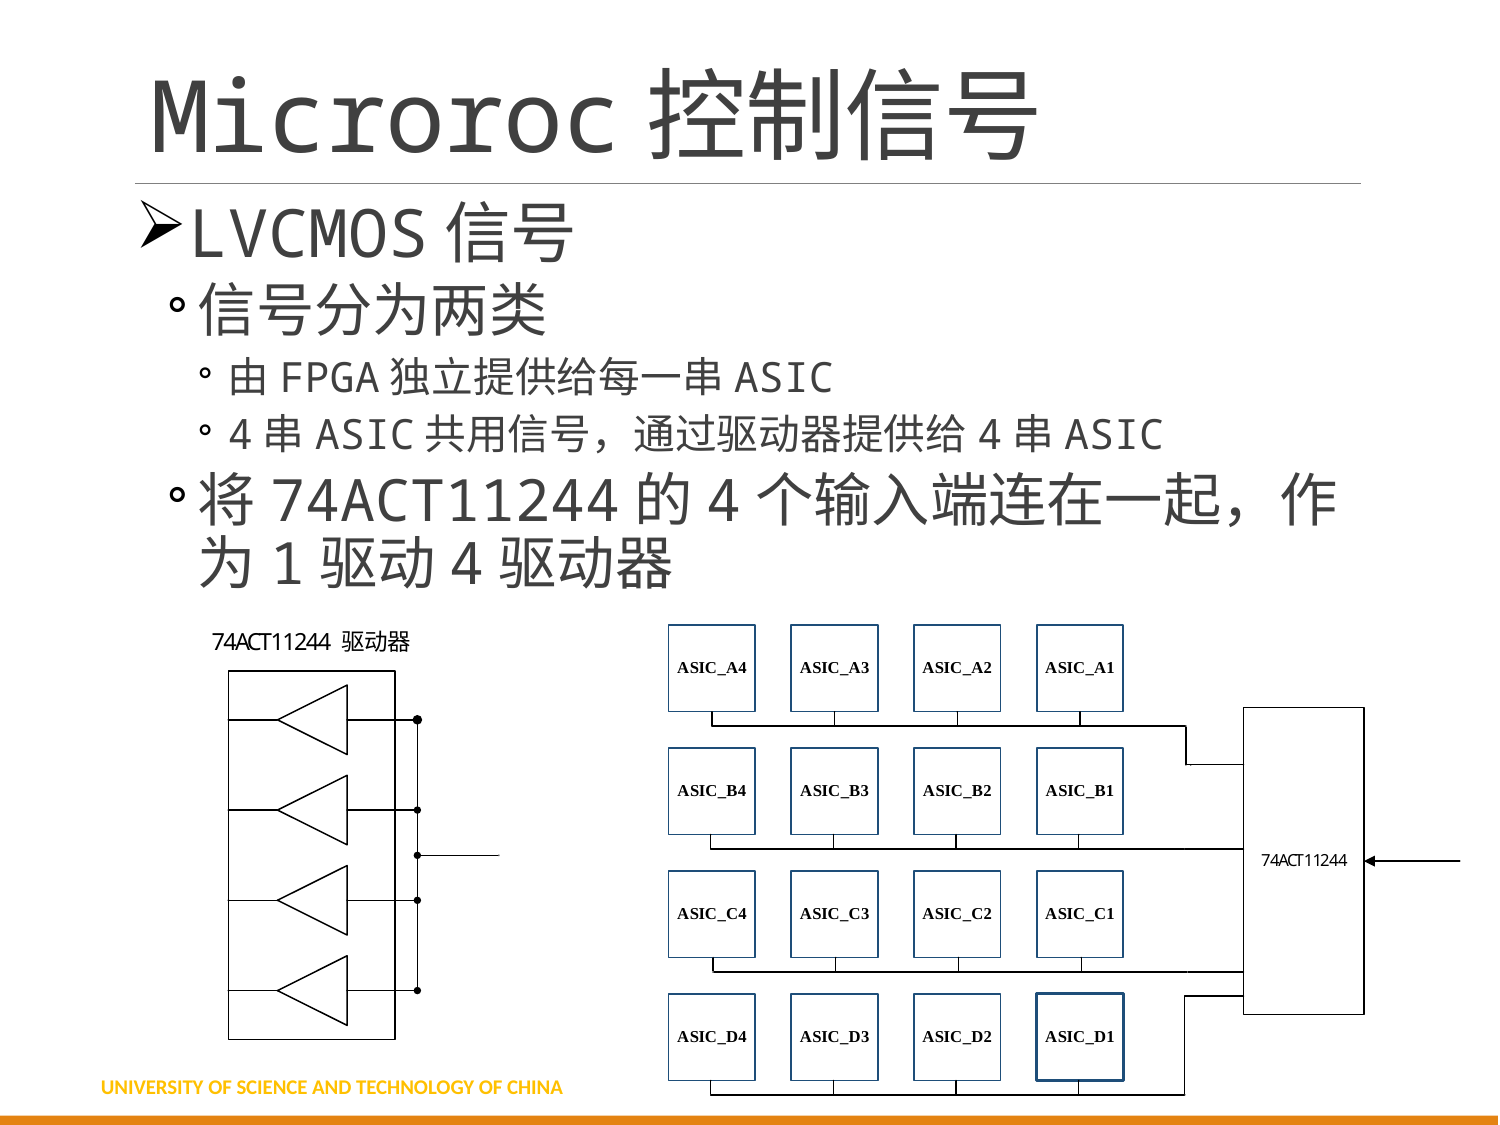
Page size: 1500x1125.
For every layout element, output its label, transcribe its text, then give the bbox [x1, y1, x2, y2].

title Microroc控制信号 [135, 47, 1373, 181]
list LVCMOS信号 信号分为两类 由FPGA独立提供给每一串ASIC 4串ASIC共用信号，通过驱动器提供给4串ASIC 将74ACT11244的4个输入端连在一起，作为1驱动4驱动器 [135, 192, 1373, 1048]
picture [197, 621, 500, 1041]
picture [665, 621, 1461, 1096]
